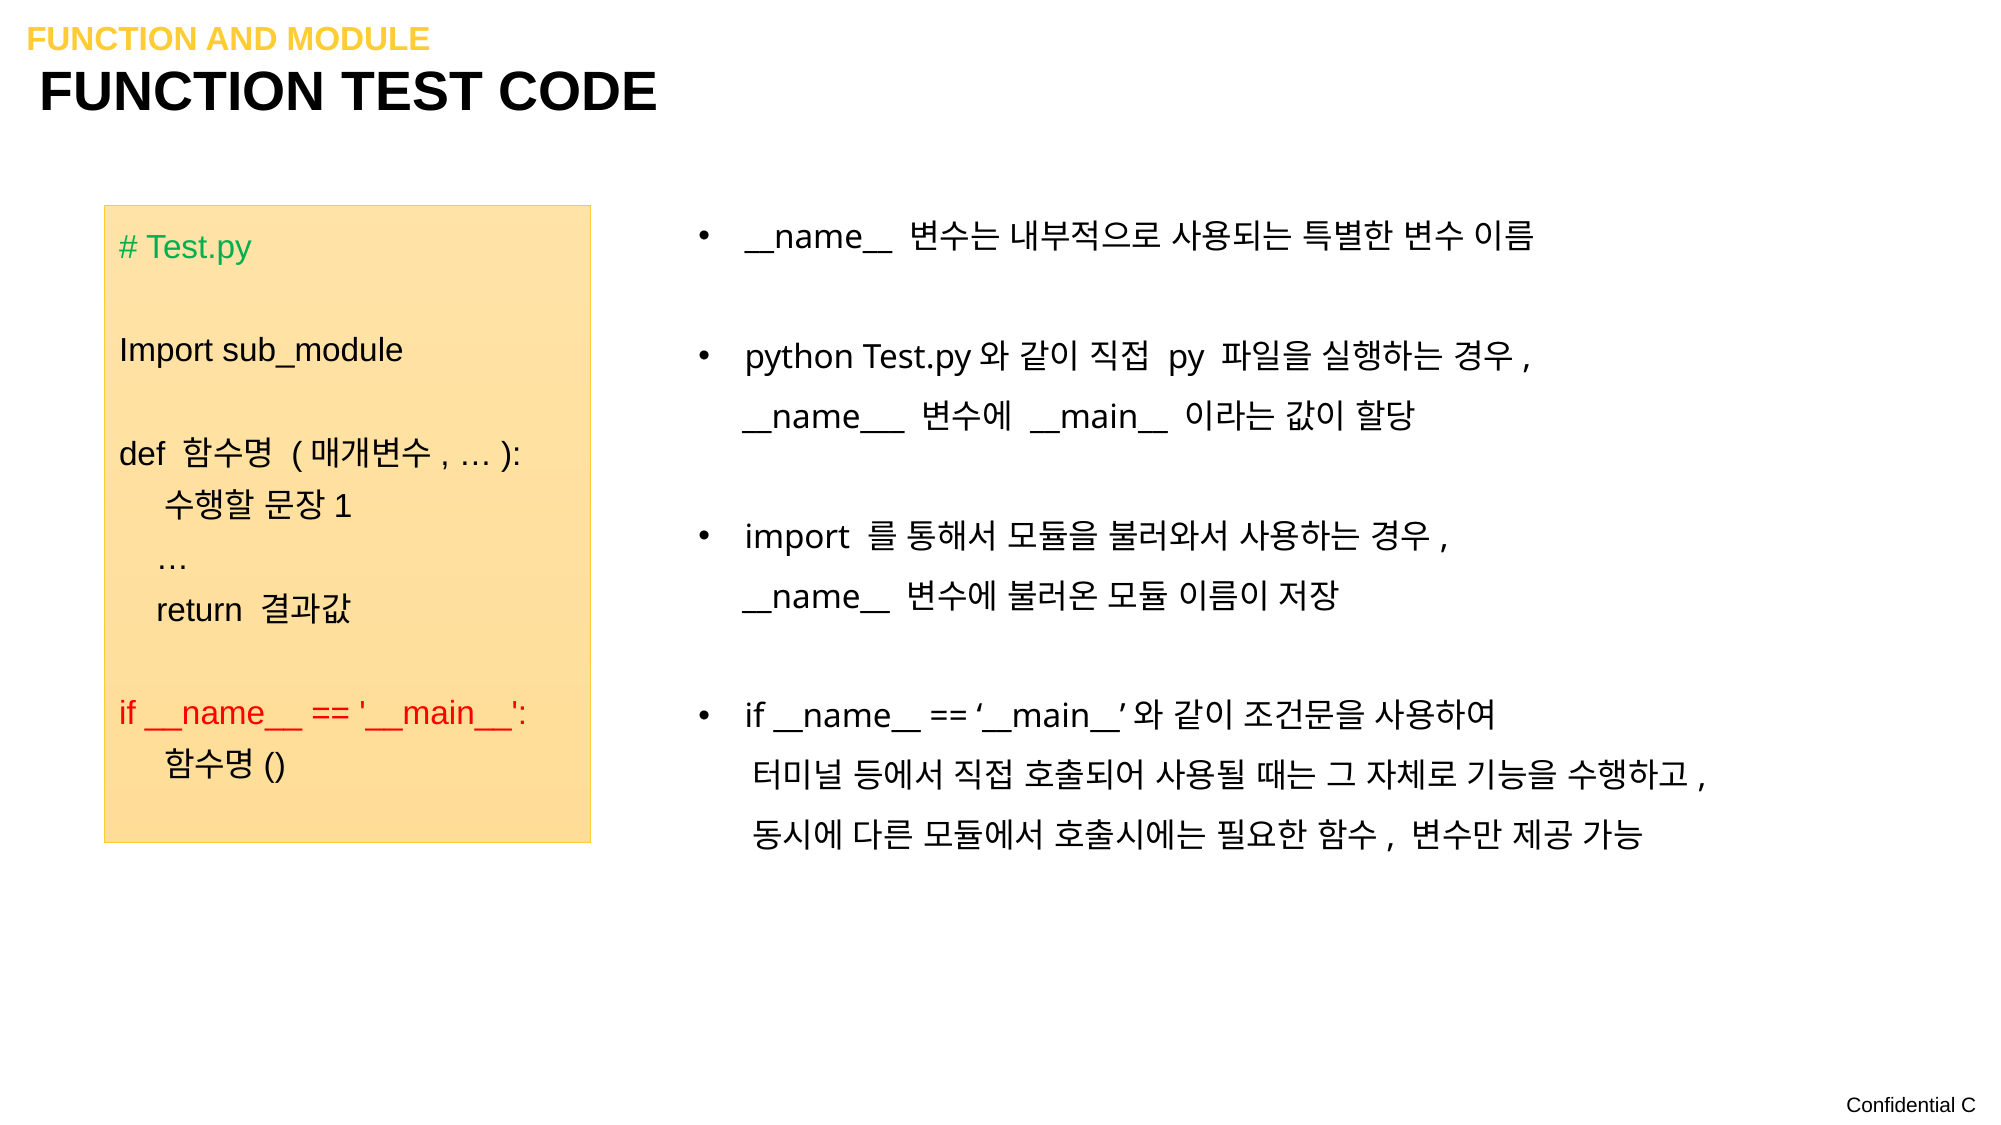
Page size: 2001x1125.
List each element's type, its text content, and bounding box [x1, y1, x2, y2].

text_box __name__ 변수는 내부적으로 사용되는 특별한 변수 이름 python Test.py와 같이 직접 py 파일을 실행하는 경우, __name___ 변수에 __main__ 이라는 값이 할당 import 를 통해서 모듈을 불러와서 사용하는 경우, __name__ 변수에 불러온 모듈 이름이 저장 if __name__ == ‘__main__’와 같이 조건문을 사용하여 터미널 등에서 직접 호출되어 사용될 때는 그 자체로 기능을 수행하고, 동시에 다른 모듈에서 호출시에는 필요한 함수, 변수만 제공 가능 [683, 188, 1875, 862]
list Function and module [26, 21, 1948, 58]
text_box # Test.py Import sub_module def 함수명 (매개변수, … ): 수행할 문장1 … return 결과값 if __name__ == '__main__': 함수명() [104, 205, 591, 843]
title function test code [39, 64, 1961, 122]
